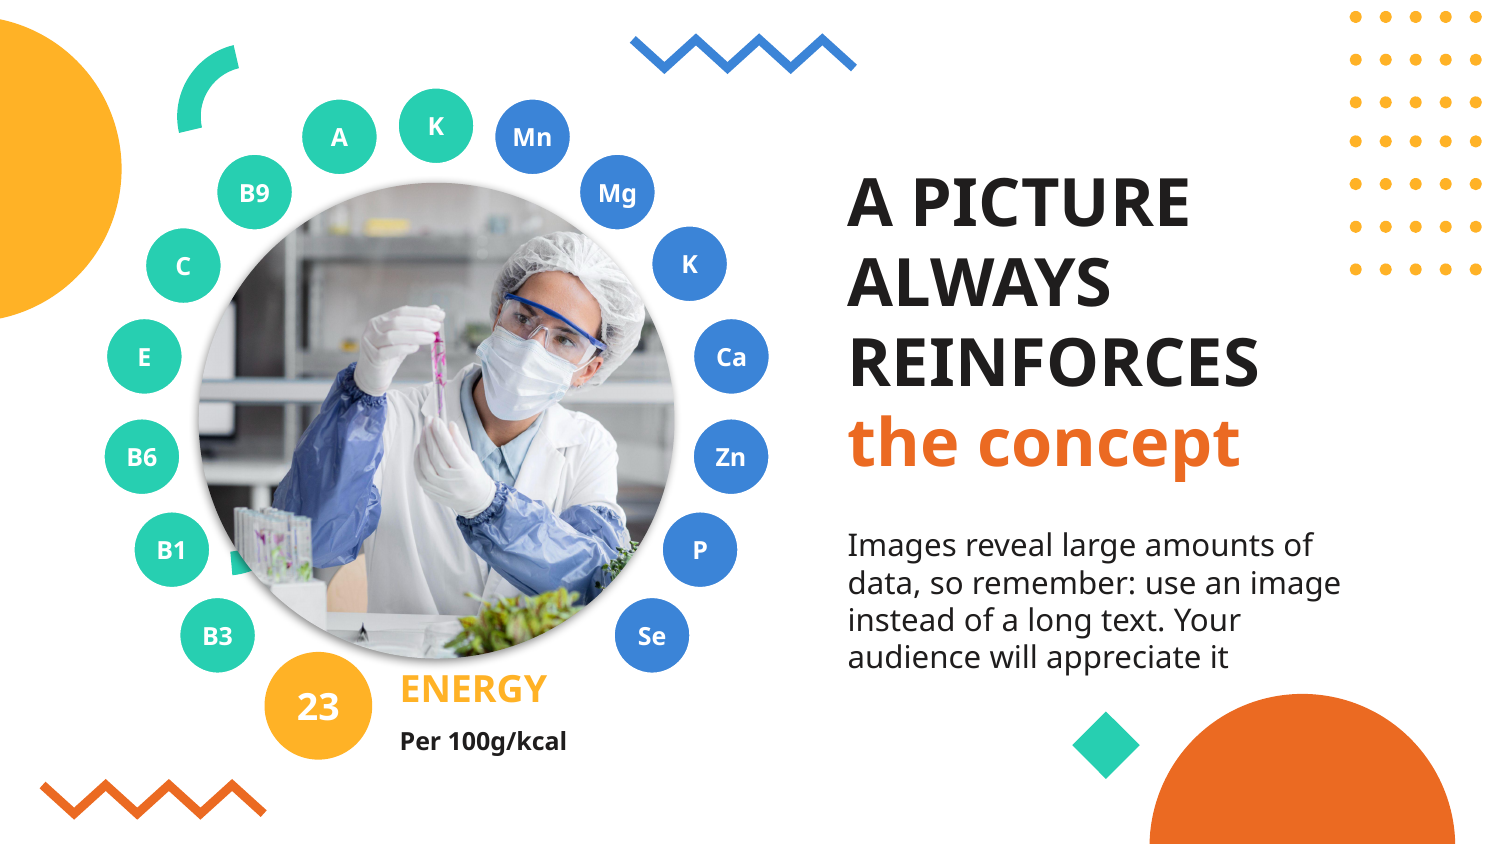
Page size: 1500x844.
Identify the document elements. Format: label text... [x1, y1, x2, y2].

title A PICTURE ALWAYS REINFORCES the concept [832, 166, 1381, 495]
text_box [184, 45, 239, 85]
text_box [1072, 711, 1140, 779]
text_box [102, 86, 771, 764]
picture [198, 182, 675, 659]
subtitle Images reveal large amounts of data, so remember: use an image instead of a long text. Your audience will appreciate it [832, 510, 1381, 678]
